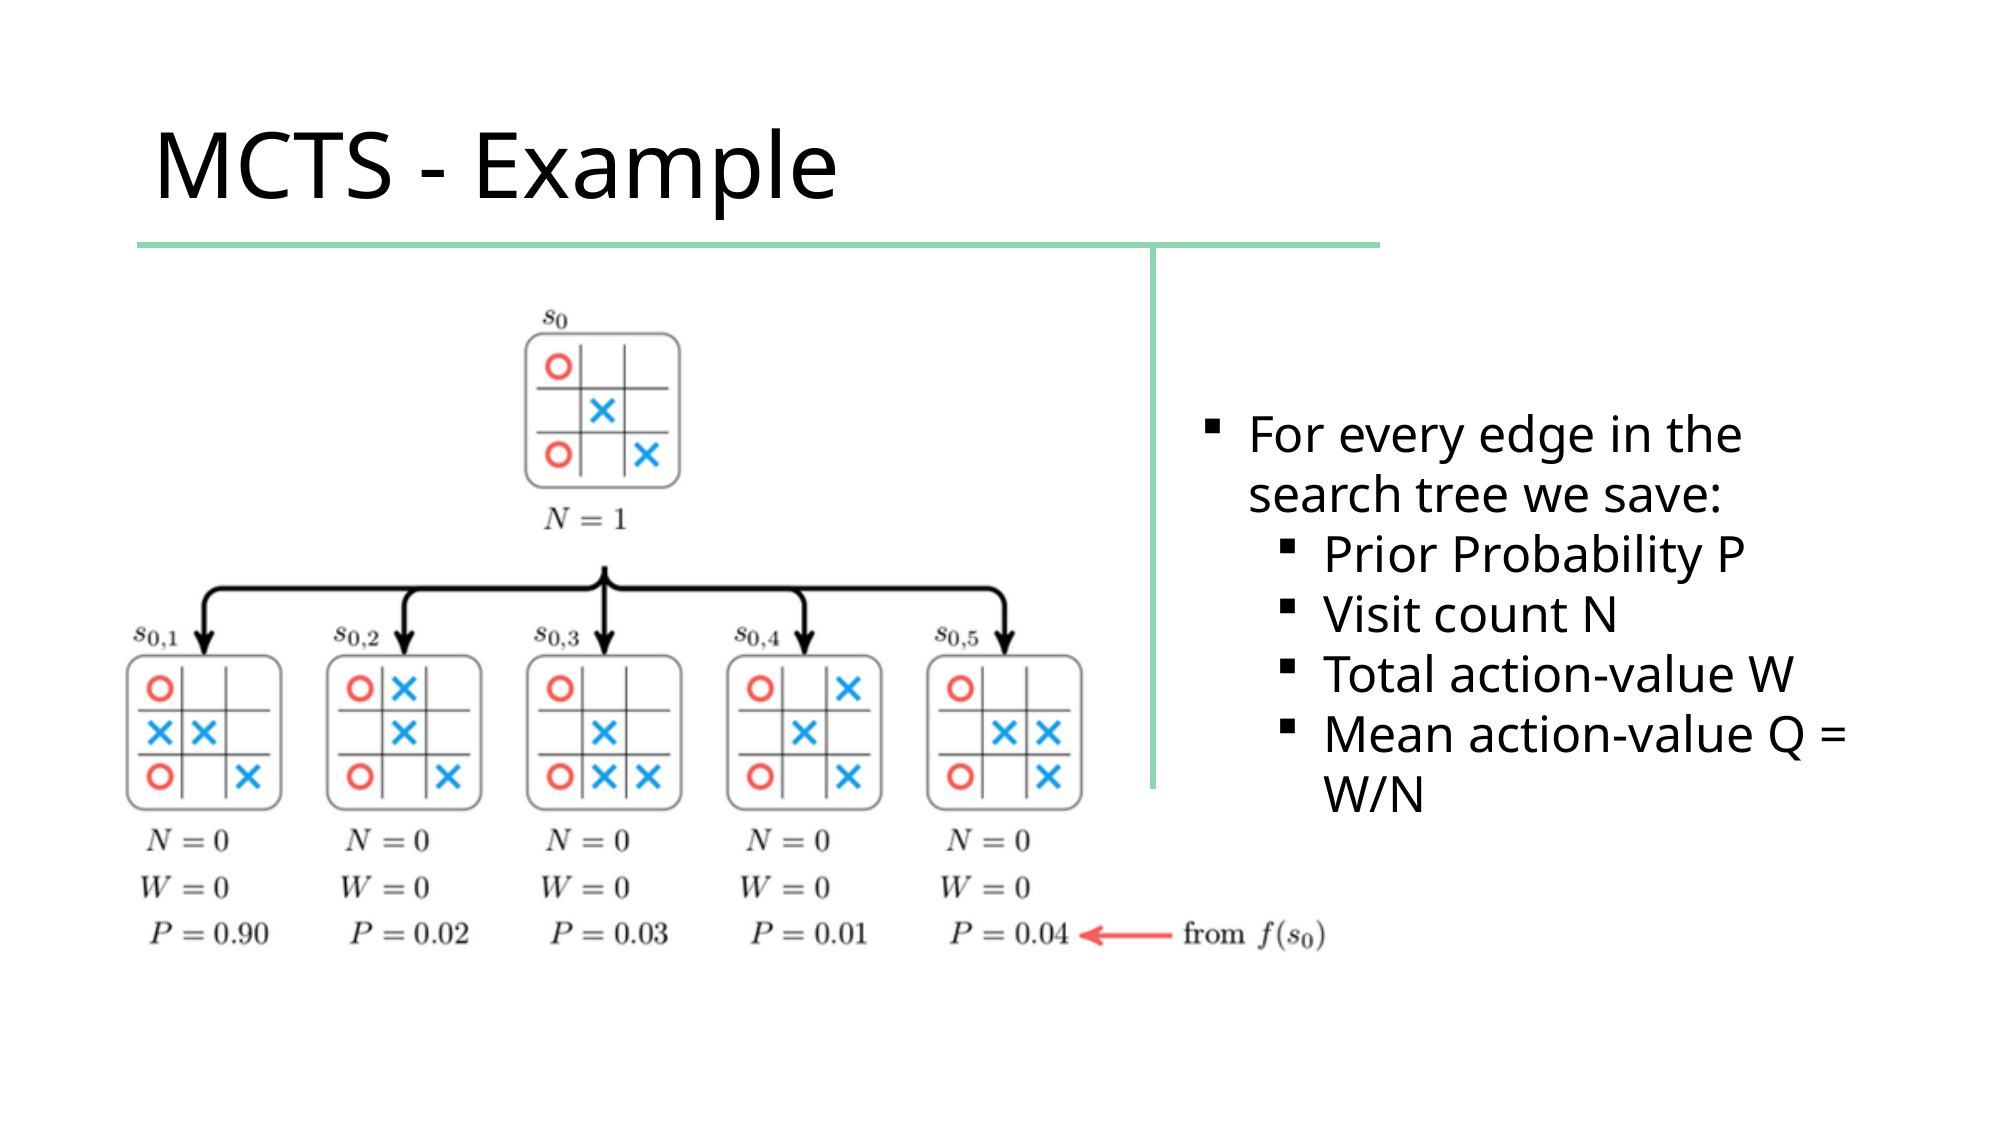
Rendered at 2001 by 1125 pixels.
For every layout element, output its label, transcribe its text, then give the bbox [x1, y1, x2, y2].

title MCTS - Example [137, 59, 1863, 278]
text_box For every edge in the search tree we save: Prior Probability P Visit count N Total action-value W Mean action-value Q = W/N [1337, 395, 1921, 936]
picture [79, 300, 1337, 975]
